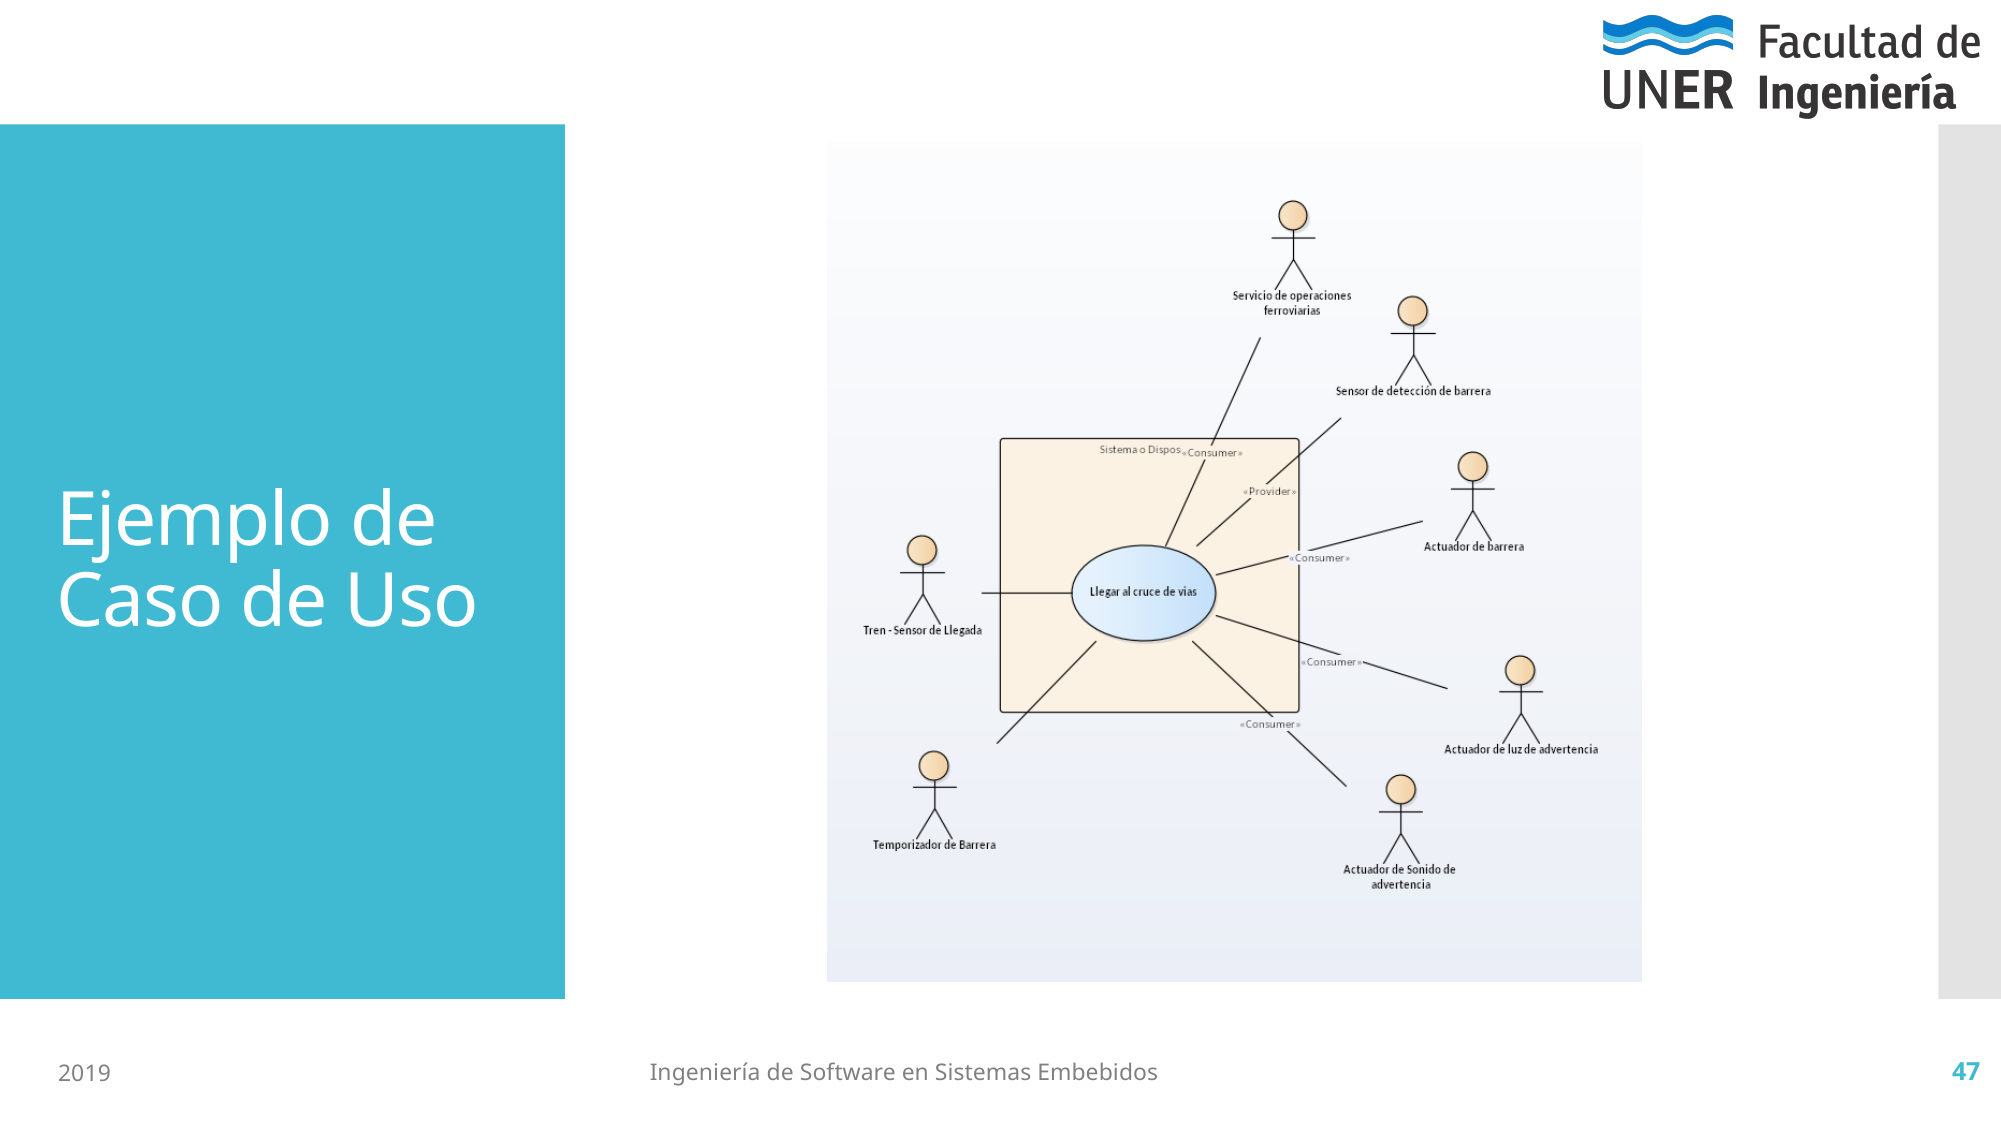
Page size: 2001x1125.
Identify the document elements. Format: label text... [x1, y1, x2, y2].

title Ejemplo de Caso de Uso [41, 184, 525, 940]
slide_number 47 [1744, 1042, 1996, 1103]
footer Ingeniería de Software en Sistemas Embebidos [634, 1042, 1605, 1103]
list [827, 141, 1642, 982]
slide_number 2019 [43, 1042, 493, 1103]
picture [1587, 0, 1996, 134]
